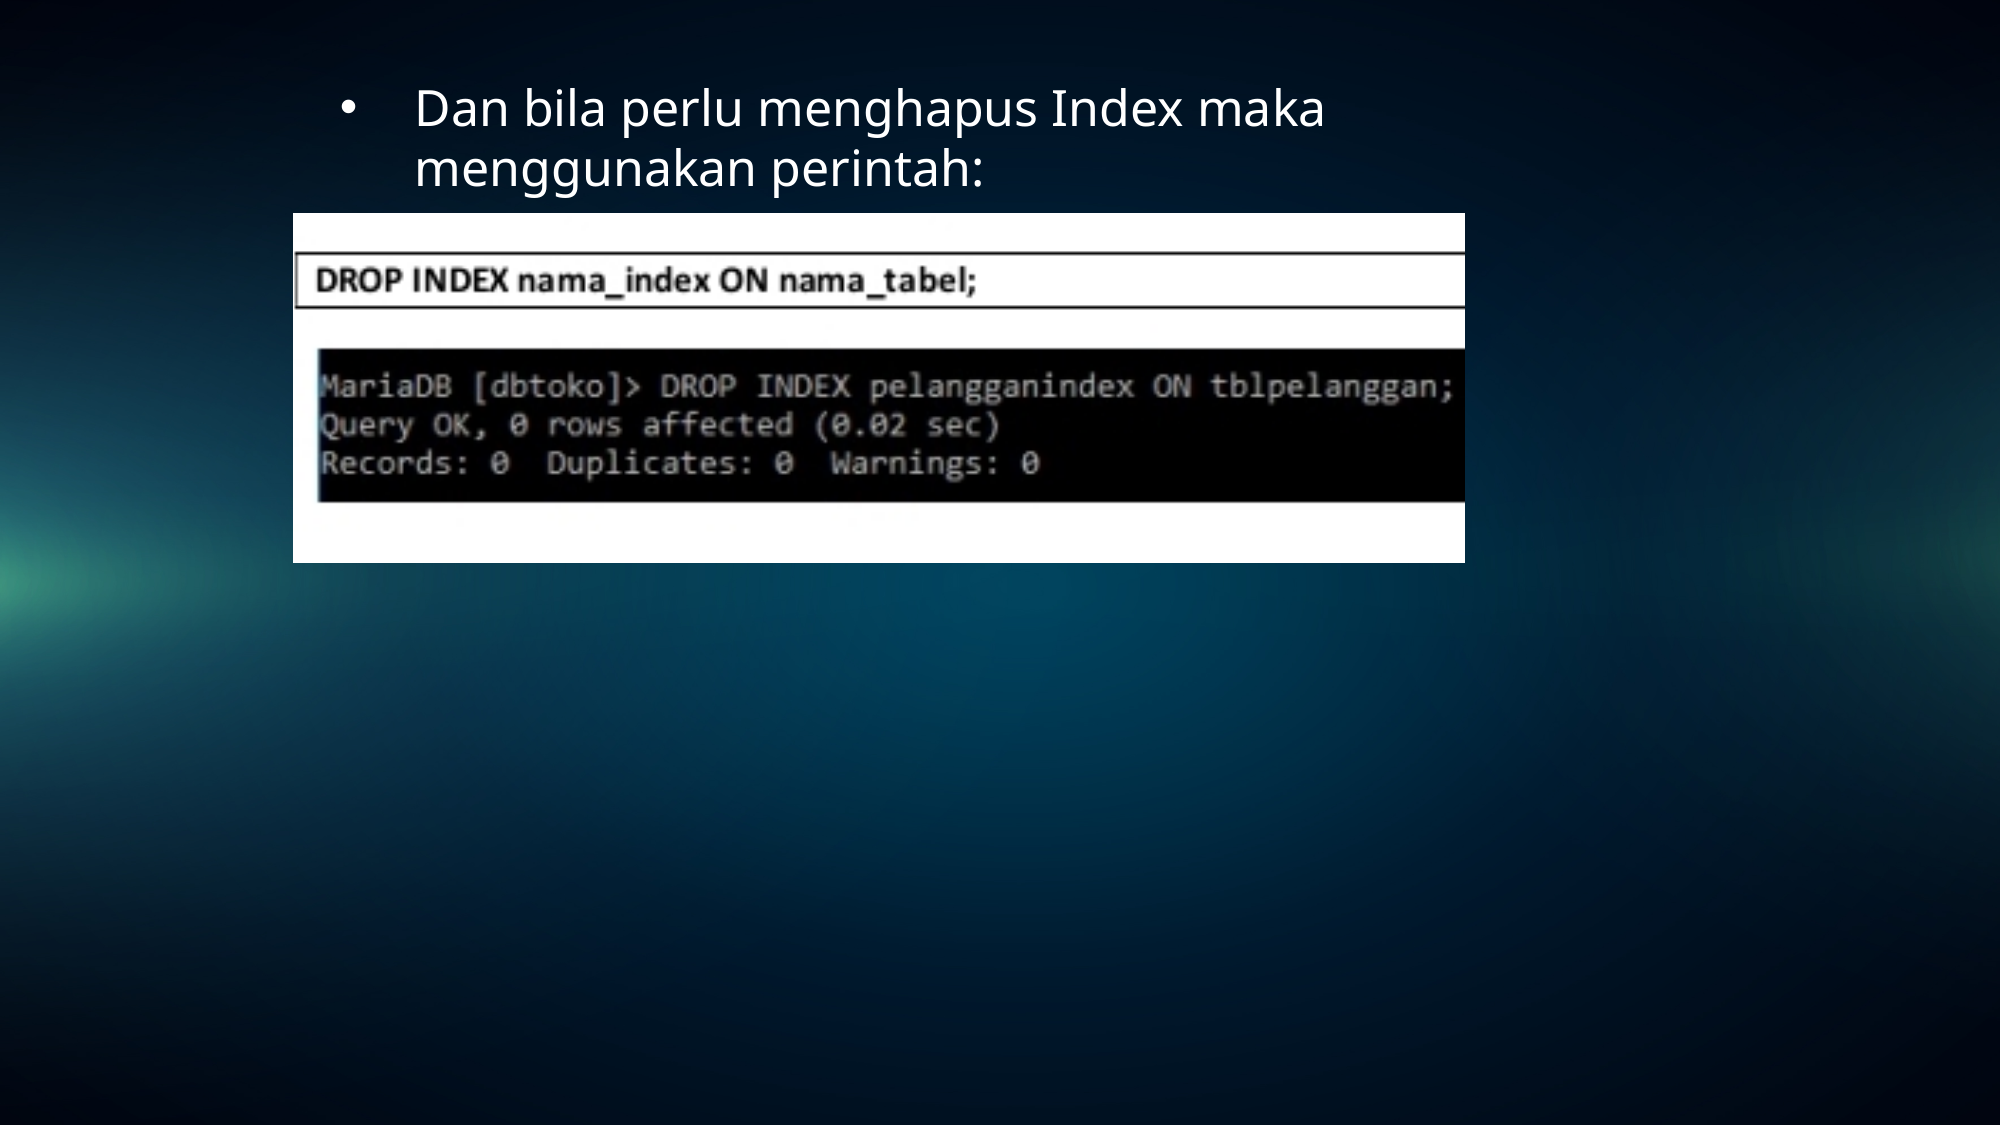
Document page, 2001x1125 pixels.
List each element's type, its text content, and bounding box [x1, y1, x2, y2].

picture [0, 0, 2000, 1125]
text_box Dan bila perlu menghapus Index maka menggunakan perintah: [325, 69, 1584, 204]
